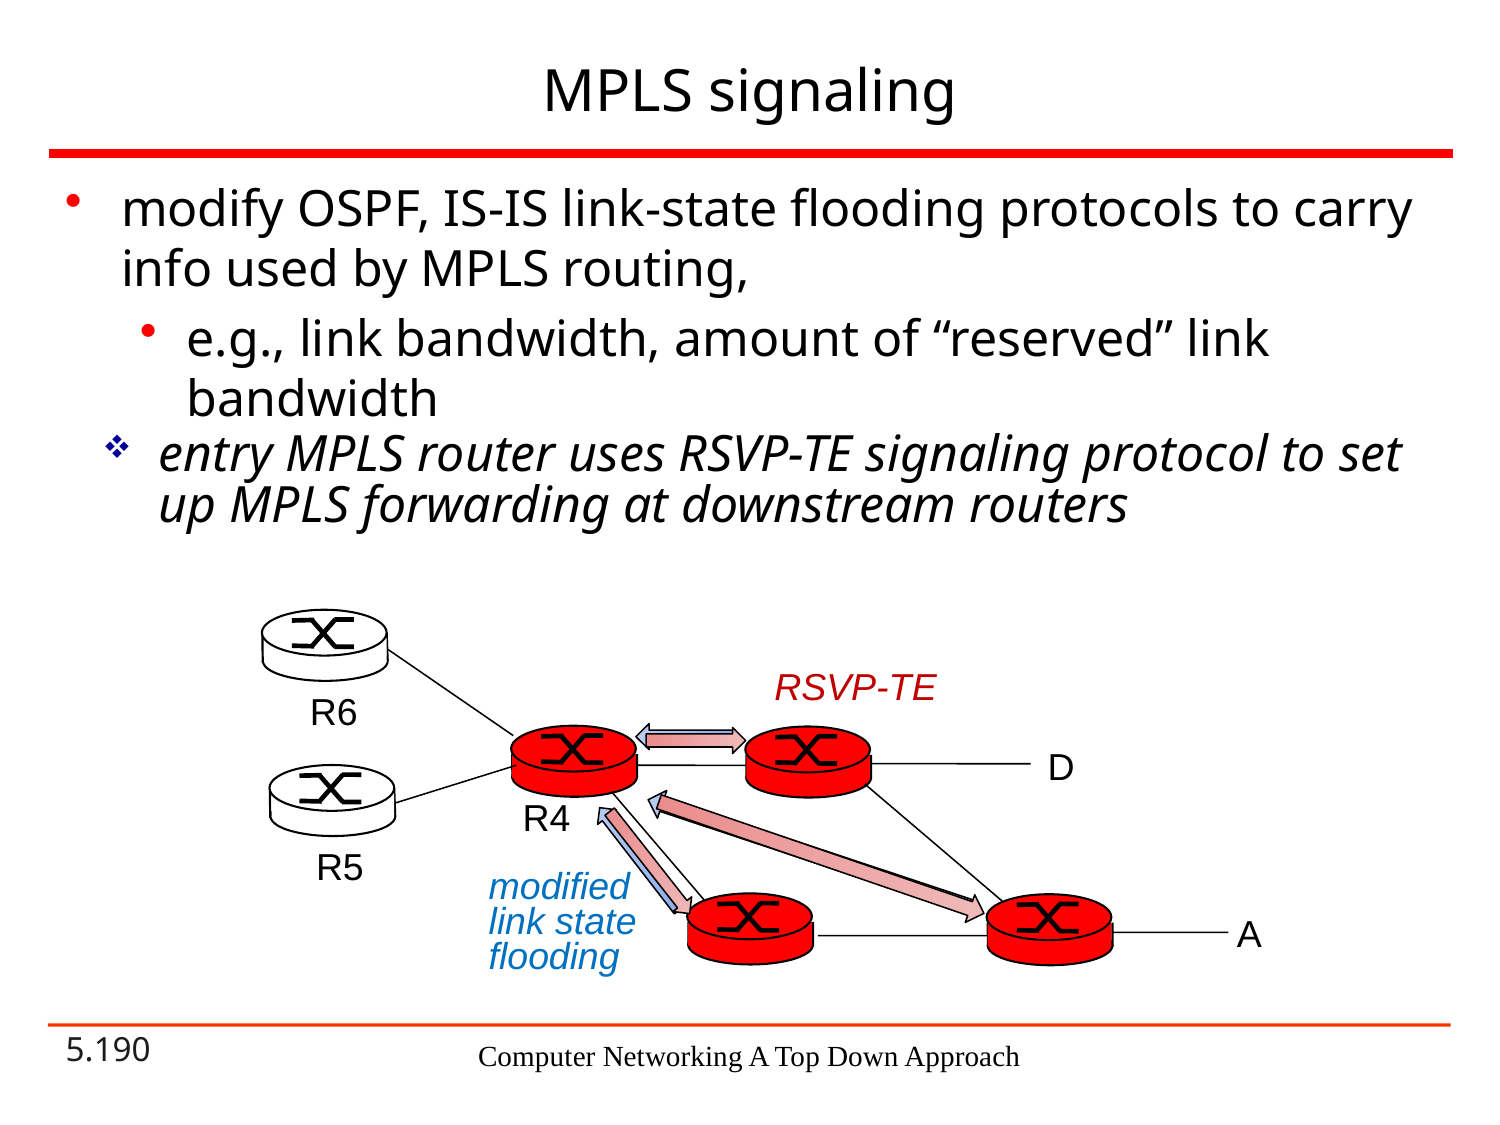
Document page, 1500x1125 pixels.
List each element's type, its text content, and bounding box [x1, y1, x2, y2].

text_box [269, 764, 396, 837]
text_box entry MPLS router uses RSVP-TE signaling protocol to set up MPLS forwarding at downstream routers [87, 422, 1456, 597]
title MPLS signaling [49, 35, 1451, 141]
text_box D [1032, 735, 1090, 796]
text_box R6 [295, 688, 373, 741]
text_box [472, 723, 984, 987]
list modify OSPF, IS-IS link-state flooding protocols to carry info used by MPLS routing, e.g., link bandwidth, amount of “reserved” link bandwidth [49, 168, 1451, 391]
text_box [987, 893, 1113, 966]
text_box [637, 665, 994, 928]
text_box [261, 609, 388, 682]
text_box R5 [301, 844, 379, 896]
text_box A [1222, 902, 1277, 963]
